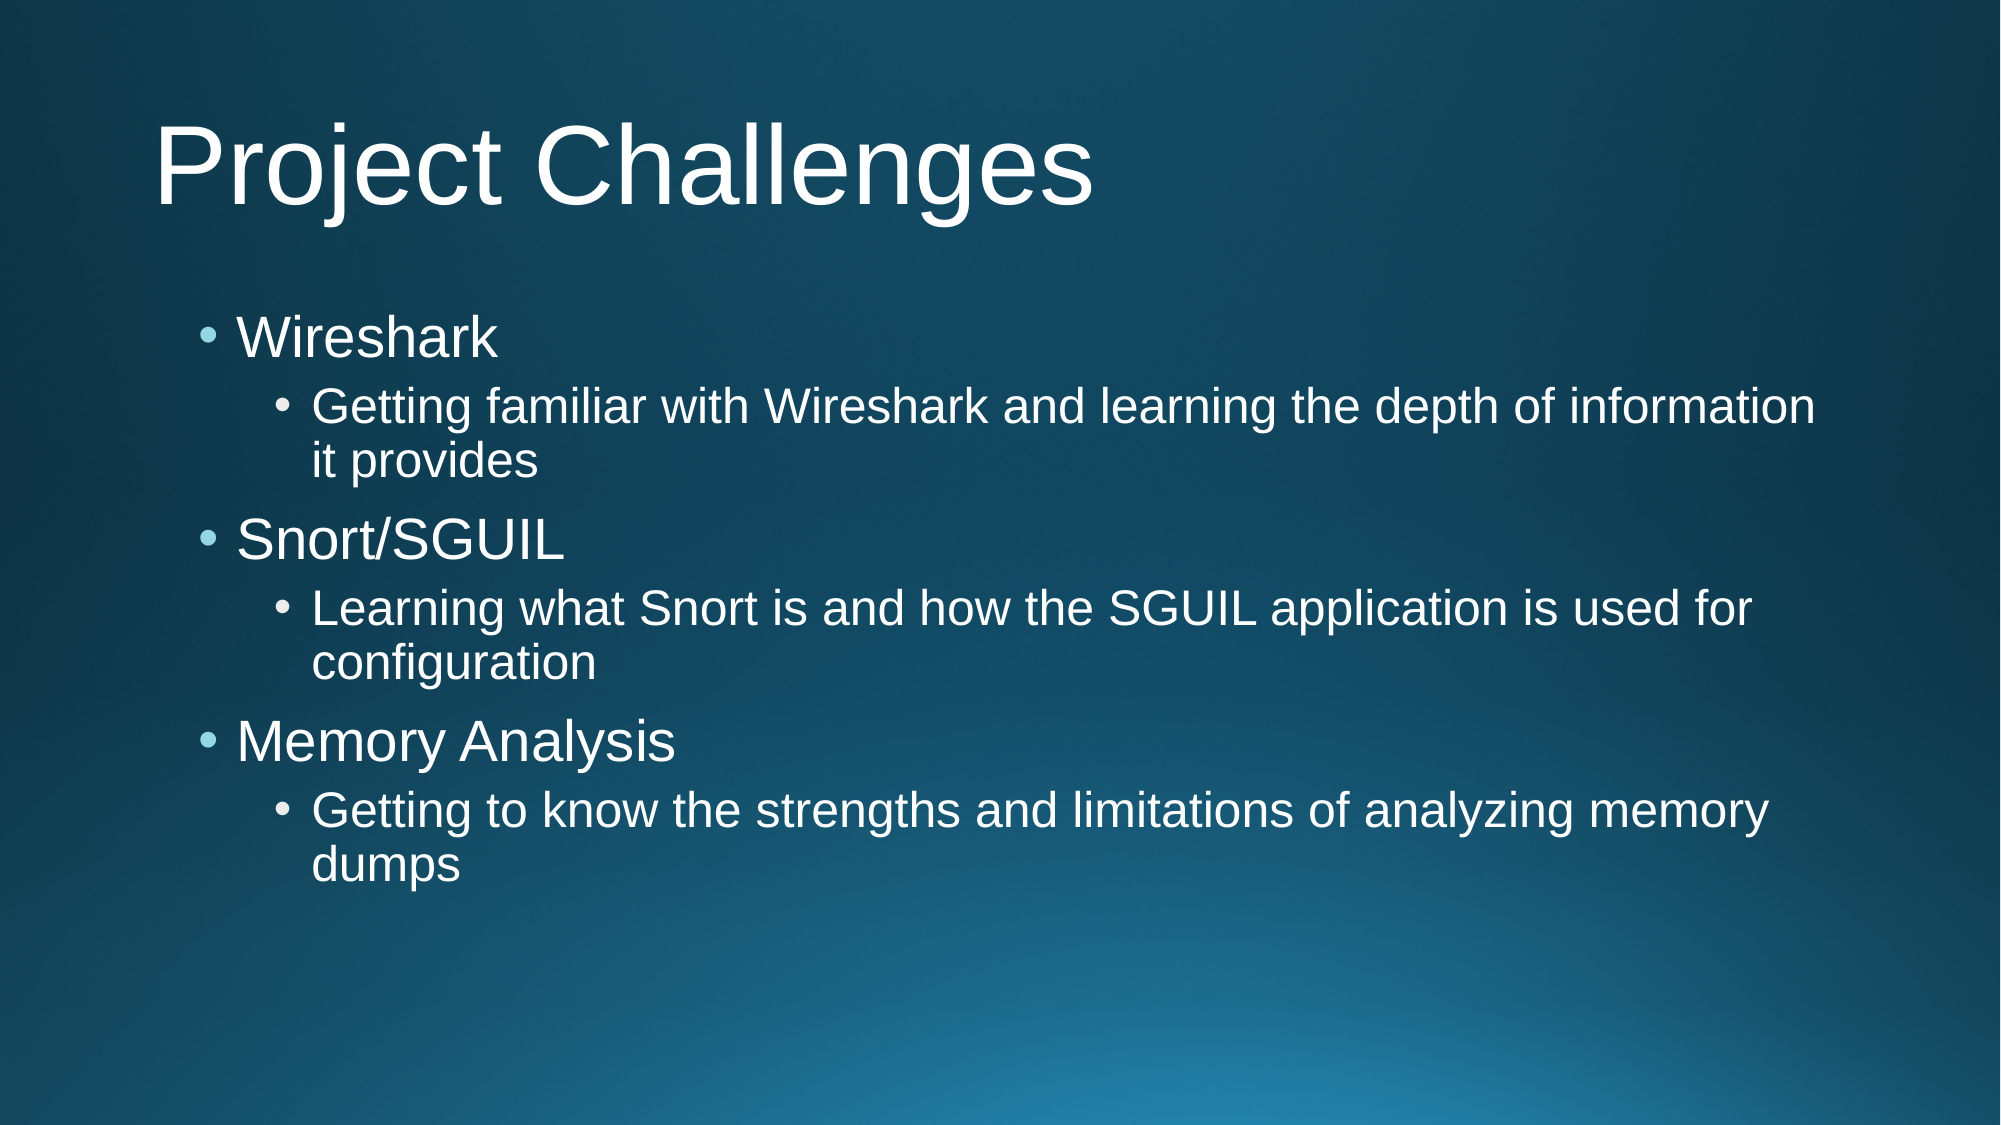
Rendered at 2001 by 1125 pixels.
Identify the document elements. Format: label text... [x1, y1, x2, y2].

list Wireshark Getting familiar with Wireshark and learning the depth of information it provides Snort/SGUIL Learning what Snort is and how the SGUIL application is used for configuration Memory Analysis Getting to know the strengths and limitations of analyzing memory dumps [183, 299, 1863, 1014]
title Project Challenges [137, 59, 1863, 278]
picture [0, 0, 2001, 1125]
